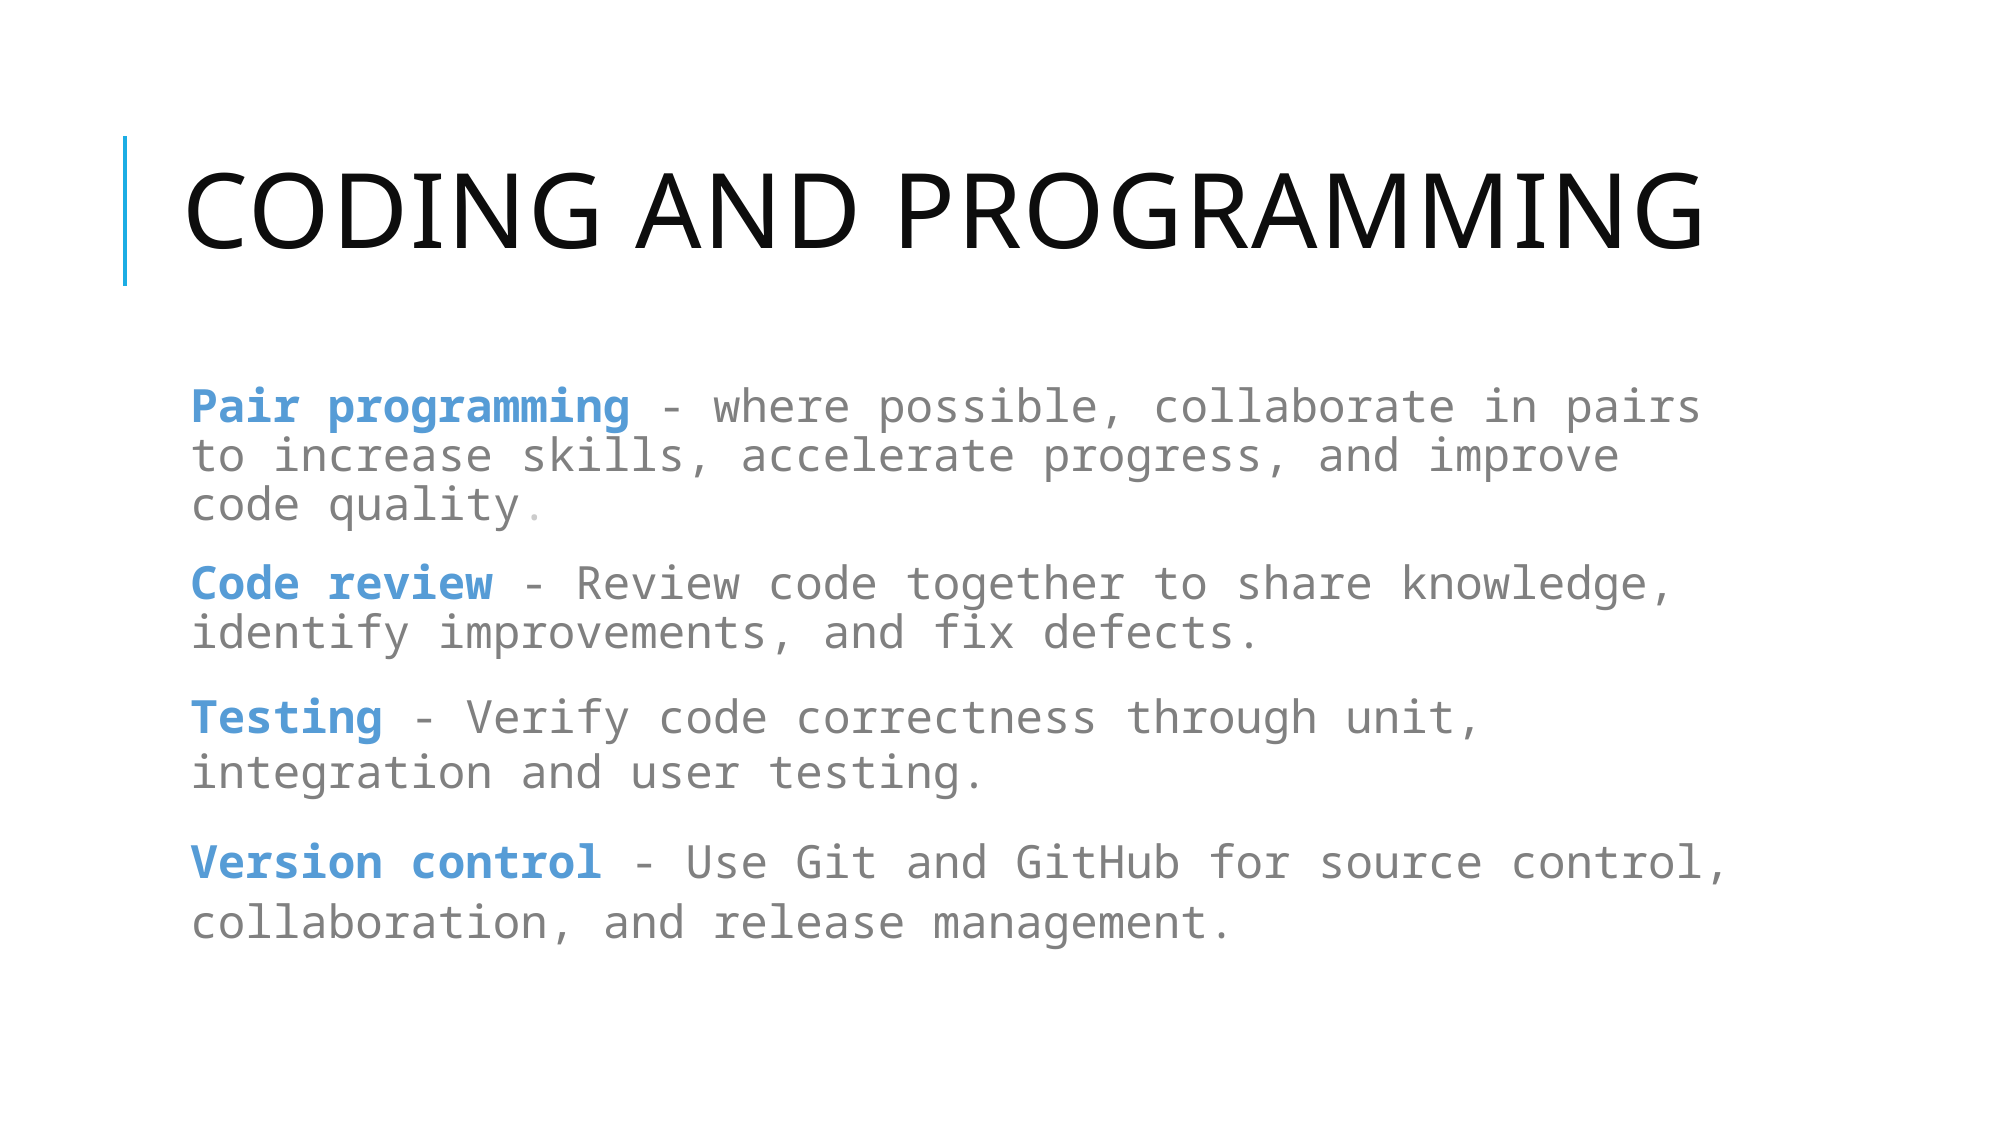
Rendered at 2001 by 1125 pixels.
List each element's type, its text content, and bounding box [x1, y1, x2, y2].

title Coding and Programming [168, 96, 1763, 342]
list Pair programming - where possible, collaborate in pairs to increase skills, accelerate progress, and improve code quality. Code review - Review code together to share knowledge, identify improvements, and fix defects. Testing - Verify code correctness through unit, integration and user testing. Version control - Use Git and GitHub for source control, collaboration, and release management. [168, 375, 1763, 1035]
